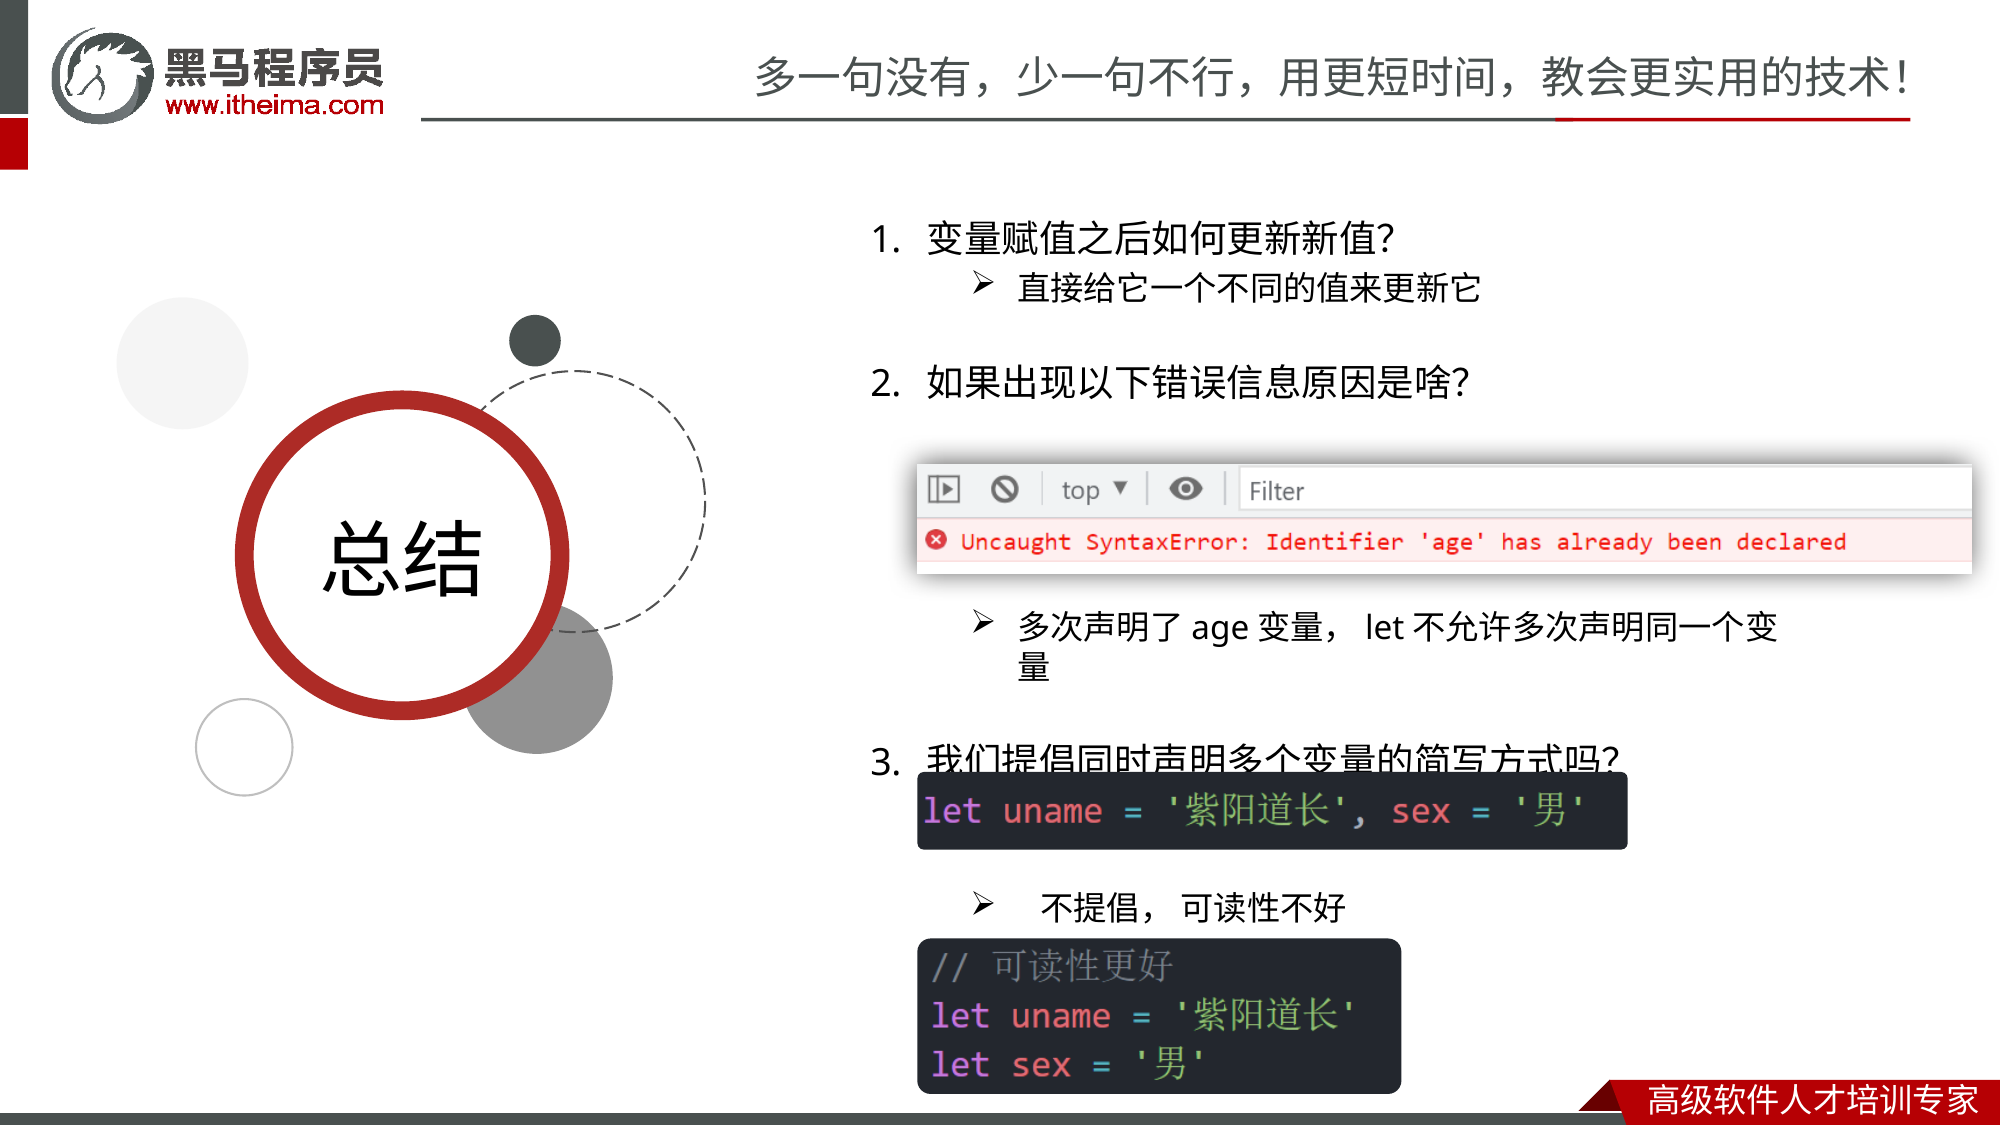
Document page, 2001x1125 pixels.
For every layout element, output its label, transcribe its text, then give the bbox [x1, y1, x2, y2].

picture [917, 771, 1628, 850]
picture [917, 464, 1972, 574]
picture [50, 26, 384, 125]
picture [917, 938, 1402, 1095]
list 变量赋值之后如何更新新值？ 直接给它一个不同的值来更新它 如果出现以下错误信息原因是啥？ 多次声明了age变量，let不允许多次声明同一个变量 我们提倡同时声明多个变量的简写方式吗？ 不提倡， 可读性不好 [855, 159, 1801, 939]
